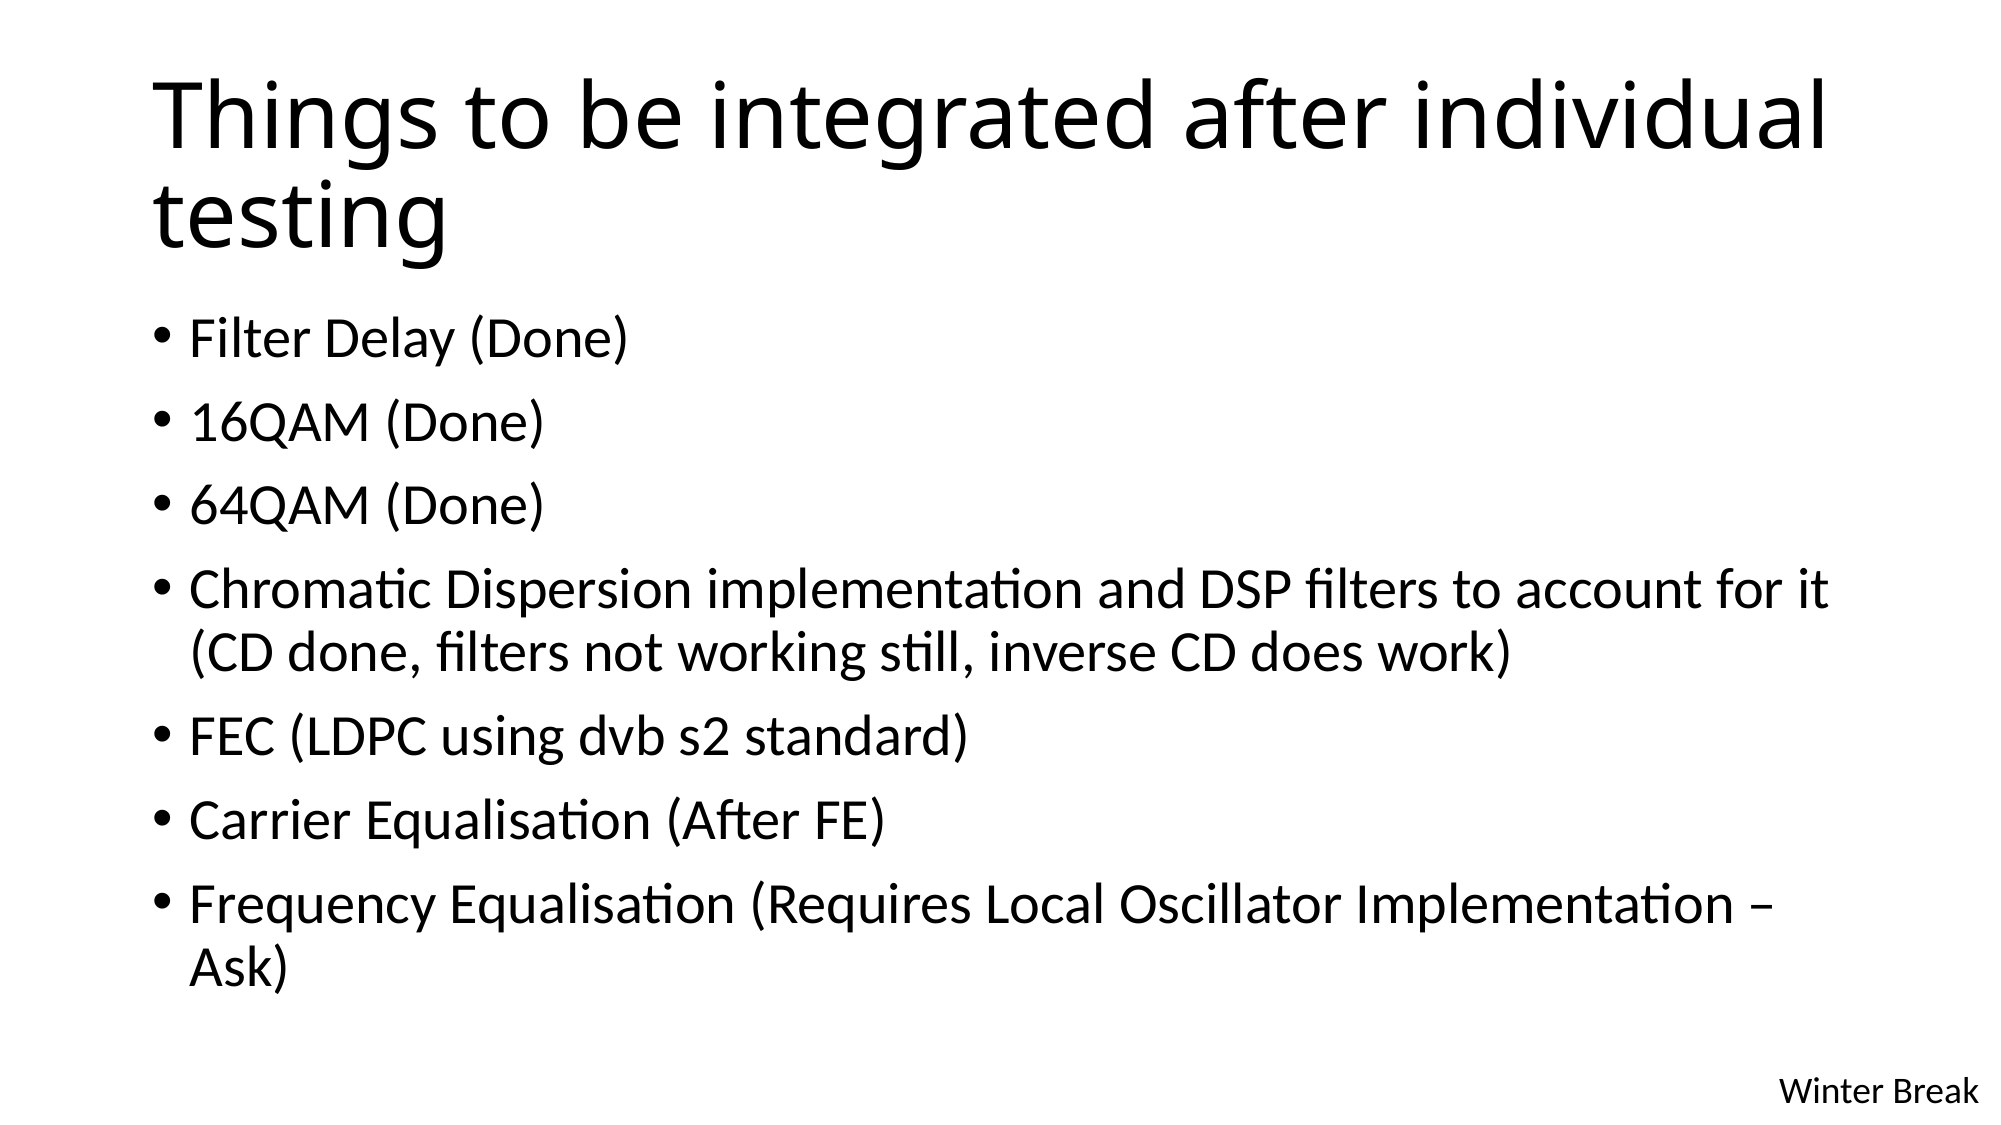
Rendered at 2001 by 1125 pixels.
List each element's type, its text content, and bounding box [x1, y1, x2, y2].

text_box Winter Break [1764, 1058, 2000, 1119]
list Filter Delay (Done) 16QAM (Done) 64QAM (Done) Chromatic Dispersion implementation and DSP filters to account for it (CD done, filters not working still, inverse CD does work) FEC (LDPC using dvb s2 standard) Carrier Equalisation (After FE) Frequency Equalisation (Requires Local Oscillator Implementation – Ask) [137, 299, 1863, 1014]
title Things to be integrated after individual testing [137, 59, 1863, 278]
